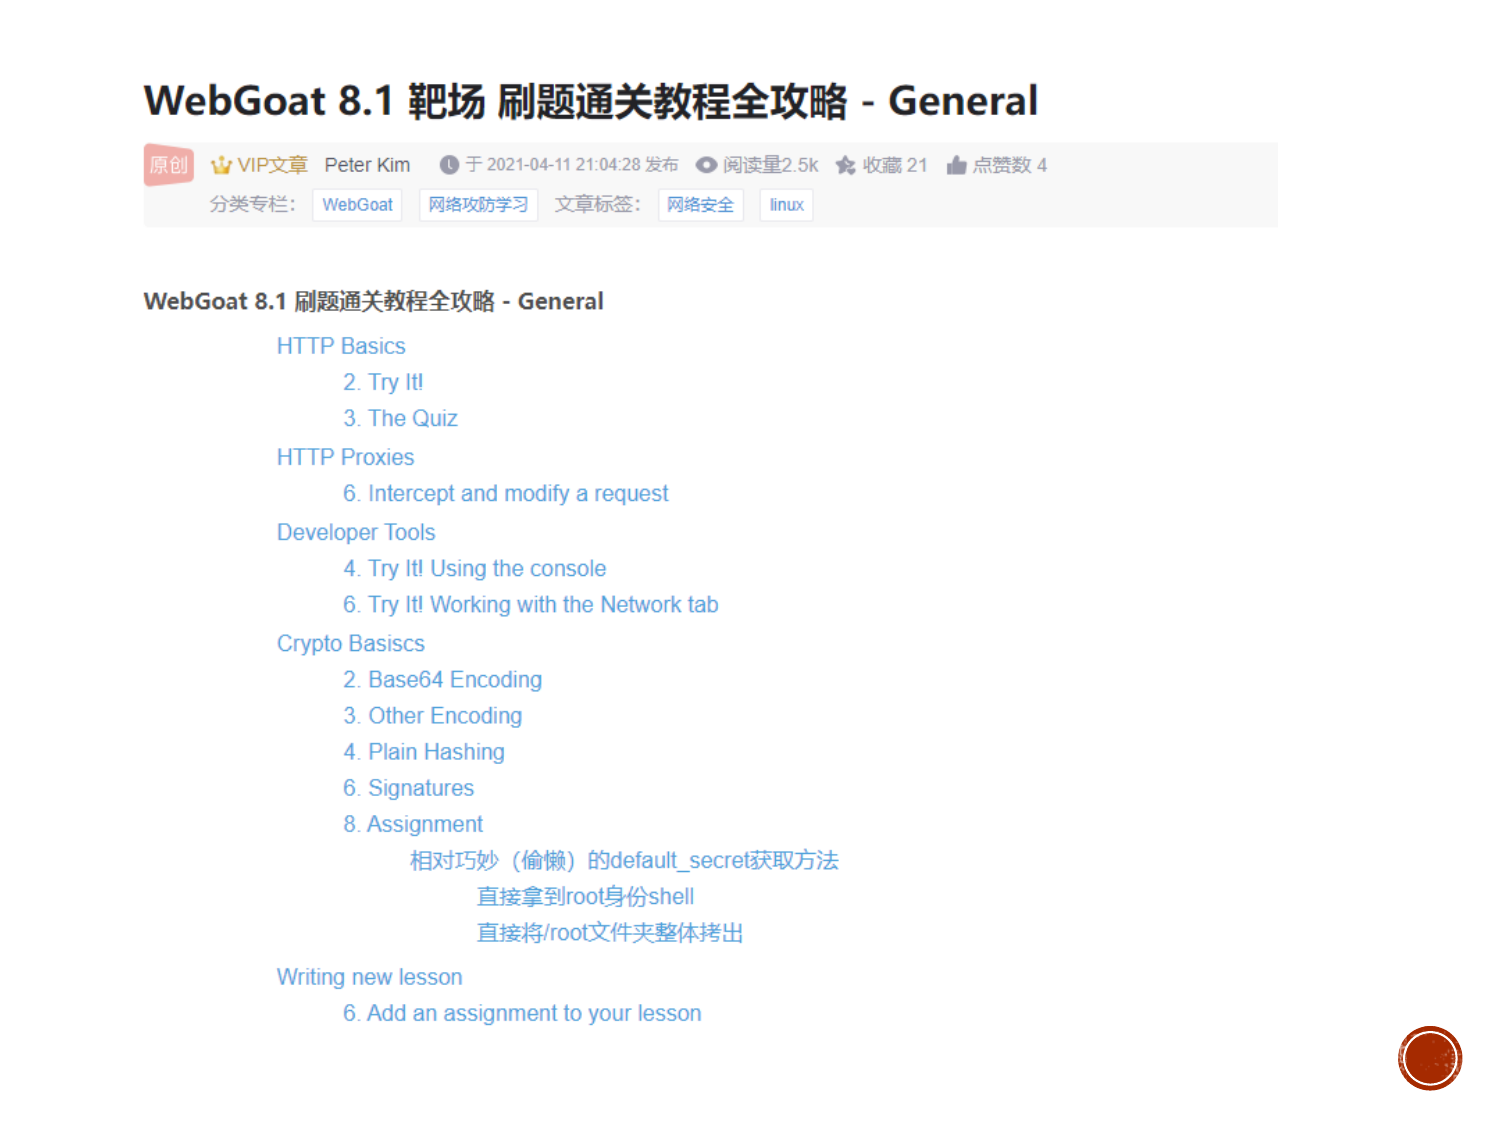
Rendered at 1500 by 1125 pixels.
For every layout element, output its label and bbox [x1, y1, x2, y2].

list [129, 62, 1276, 1033]
